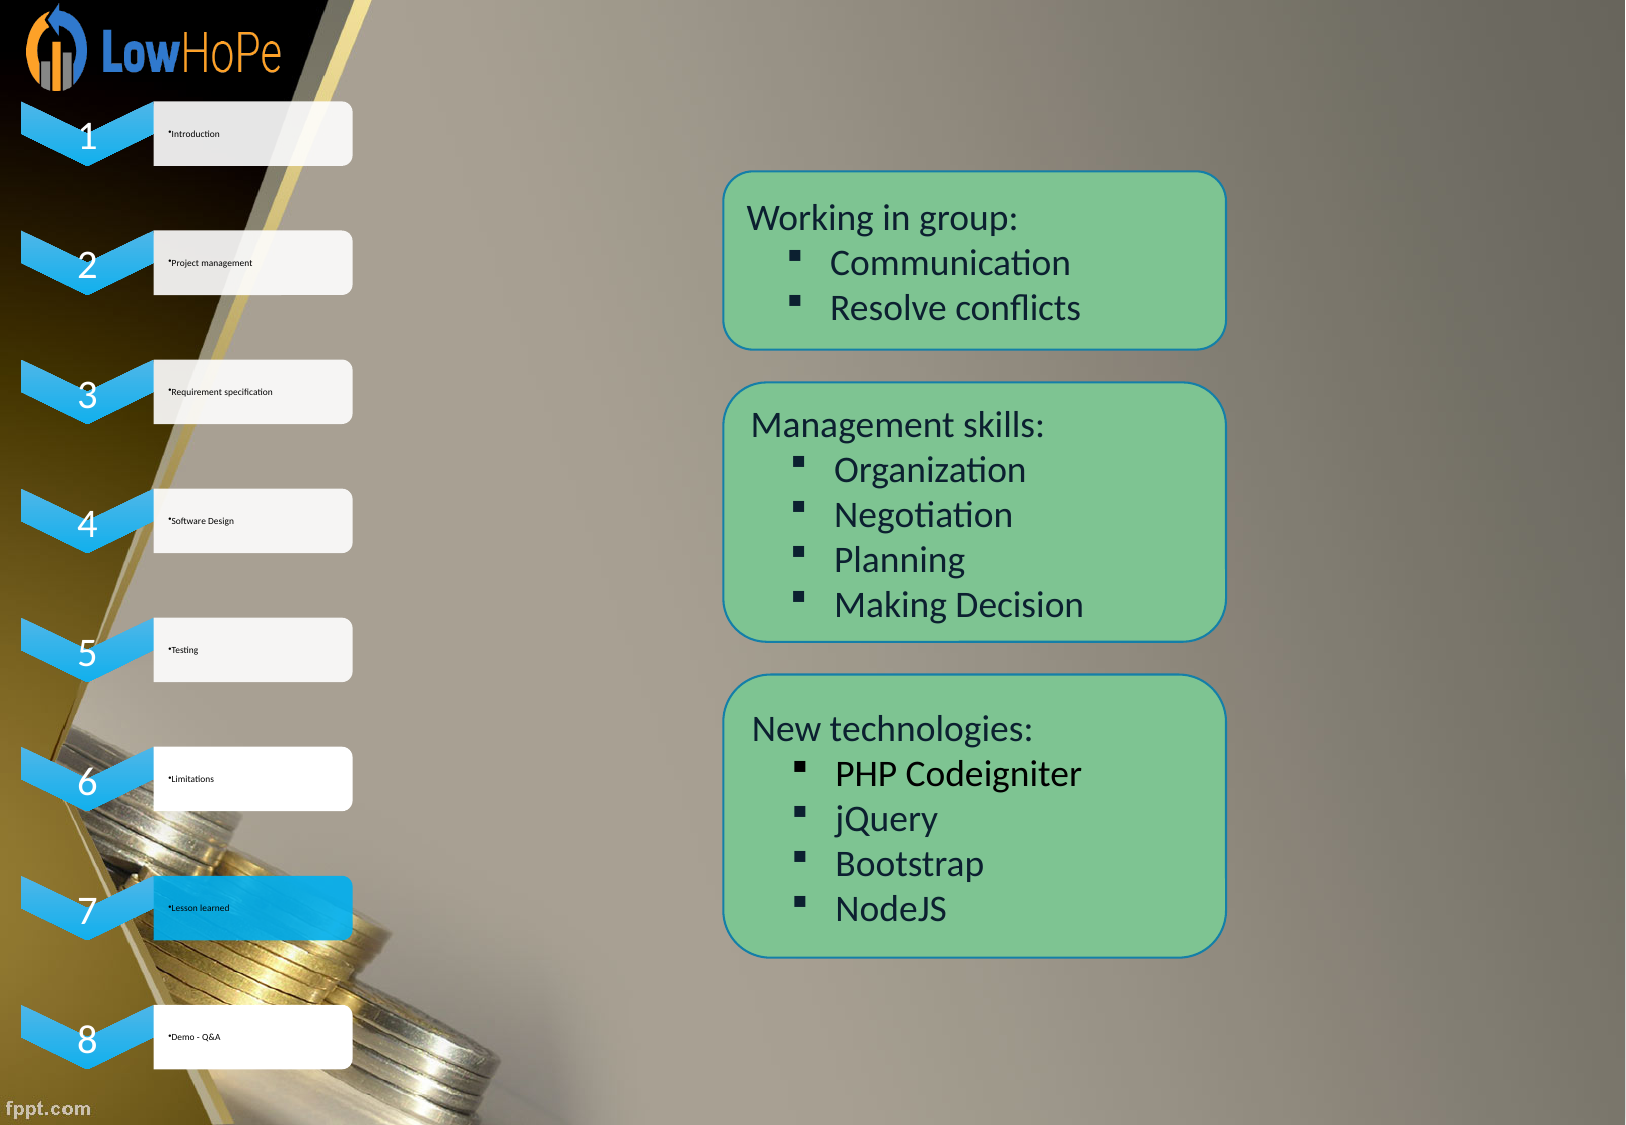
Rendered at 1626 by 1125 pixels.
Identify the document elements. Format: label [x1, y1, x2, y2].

picture [0, 0, 1625, 1125]
text_box [20, 101, 353, 1070]
